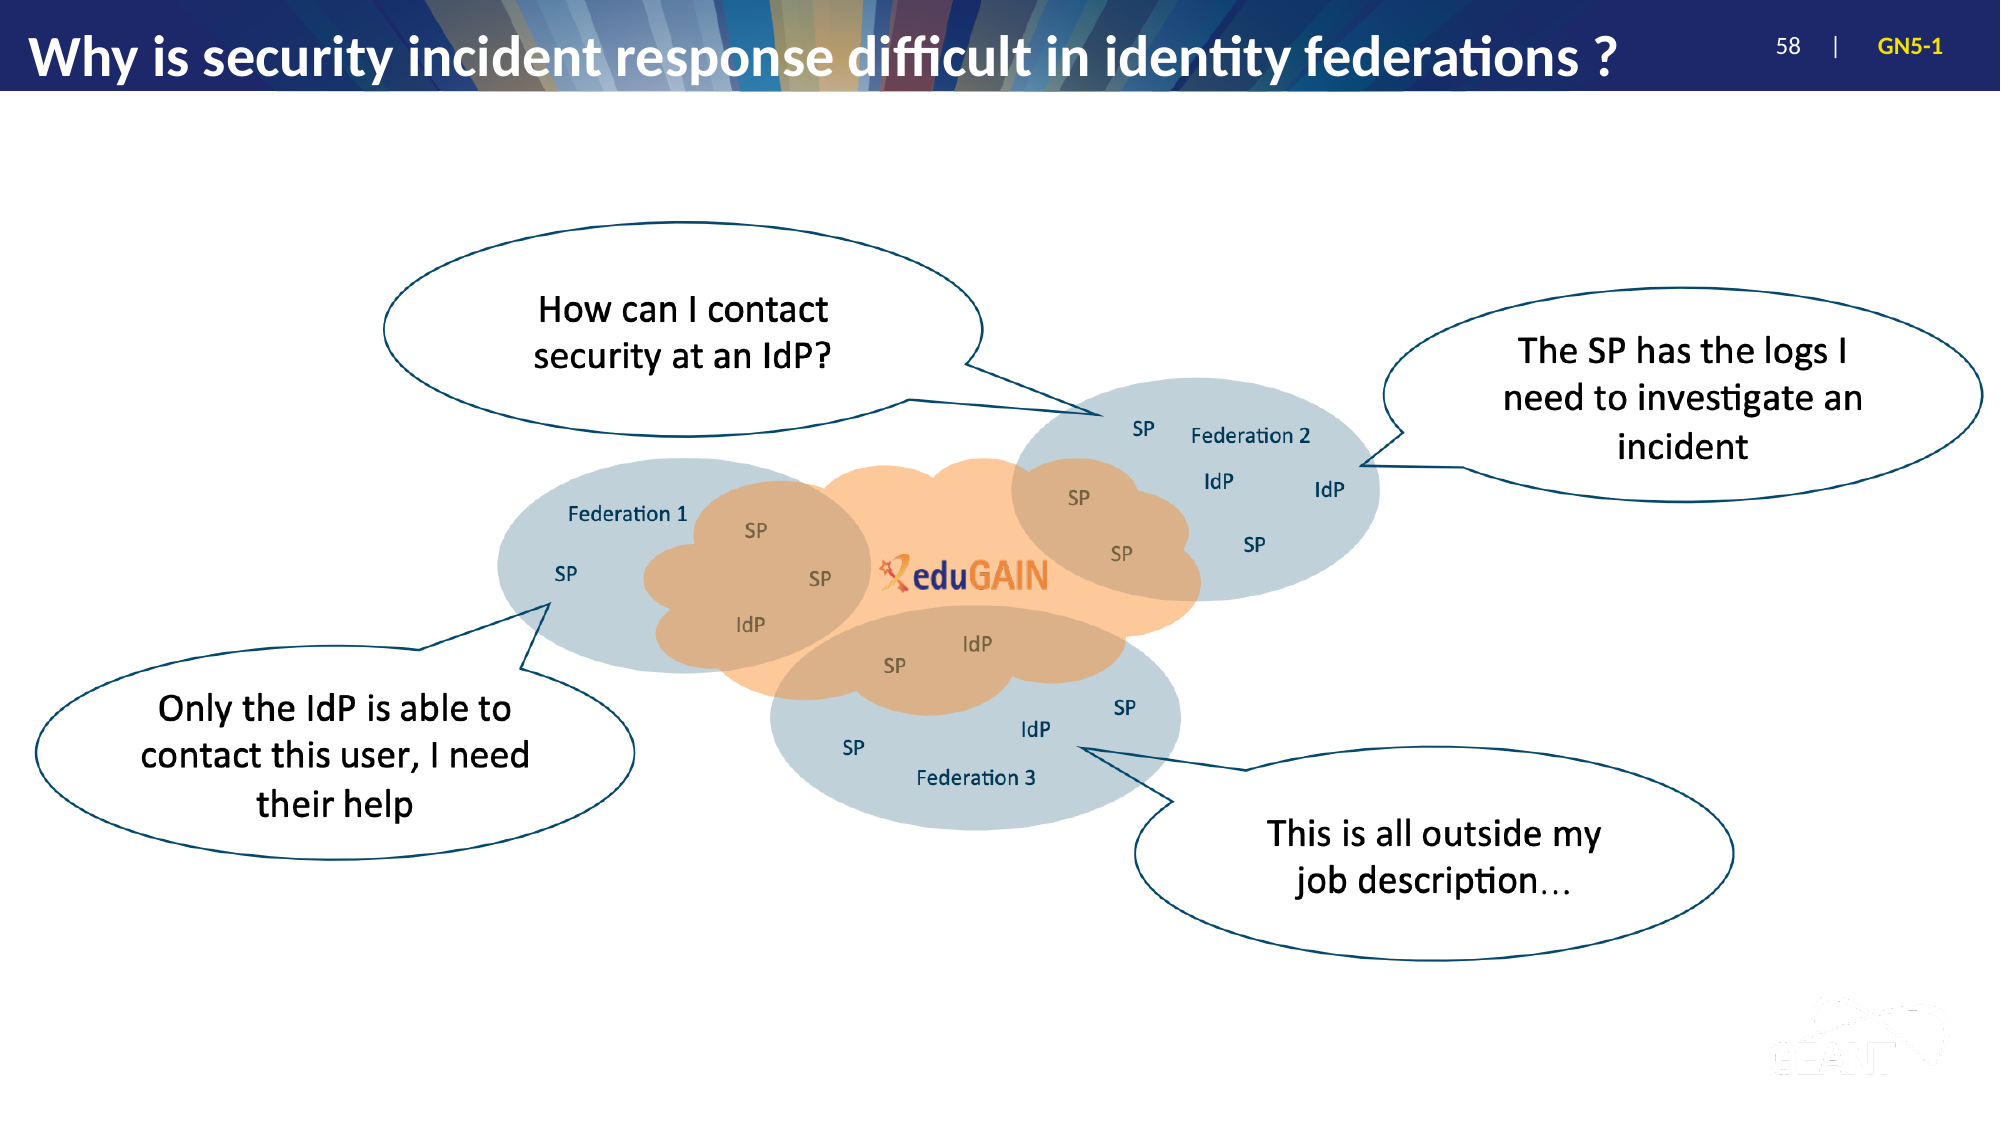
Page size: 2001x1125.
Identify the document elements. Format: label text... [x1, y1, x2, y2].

picture [0, 0, 1688, 92]
picture [0, 150, 2000, 975]
picture [1769, 995, 1950, 1080]
title Why is security incident response difficult in identity federations ? [13, 22, 2000, 94]
